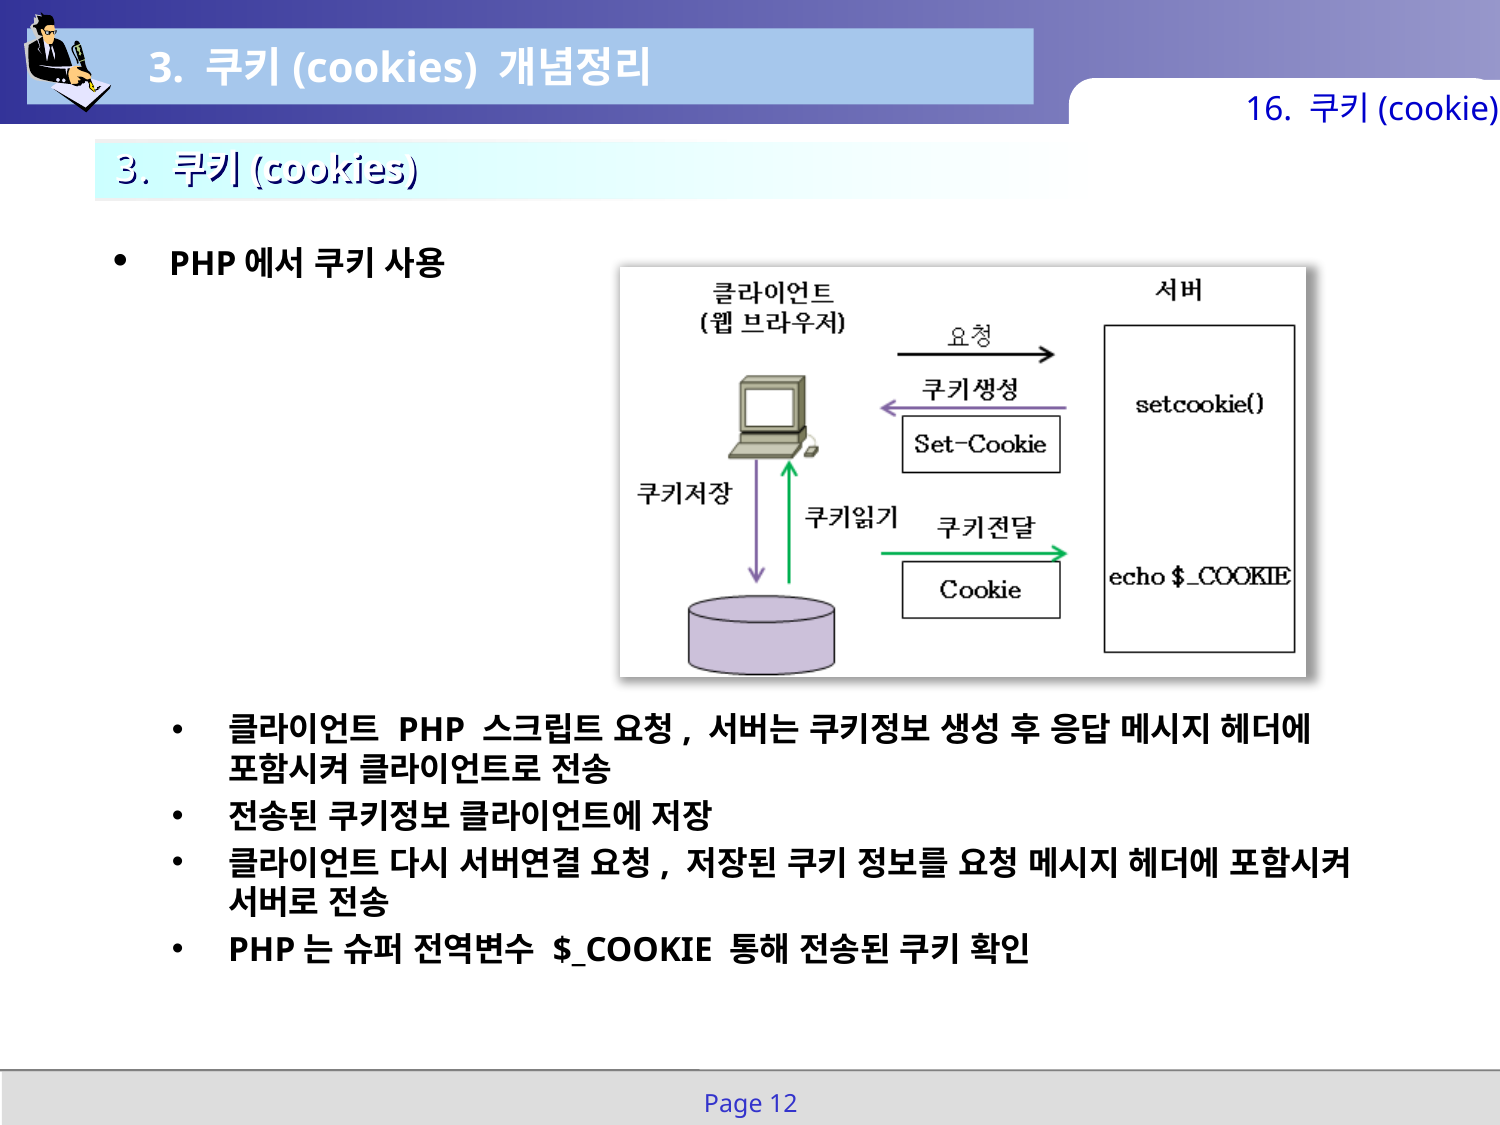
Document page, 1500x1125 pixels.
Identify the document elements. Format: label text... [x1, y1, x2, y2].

text_box 3. 쿠키(cookies) 개념정리 [133, 33, 880, 98]
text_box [95, 136, 1106, 201]
text_box 16. 쿠키(cookie) [1100, 81, 1500, 134]
picture [619, 266, 1306, 677]
slide_number Page 12 [682, 1079, 819, 1124]
text_box PHP에서 쿠키 사용 클라이언트 PHP 스크립트 요청, 서버는 쿠키정보 생성 후 응답 메시지 헤더에 포함시켜 클라이언트로 전송 전송된 쿠키정보 클라이언트에 저장 클라이언트 다시 서버연결 요청, 저장된 쿠키 정보를 요청 메시지 헤더에 포함시켜 서버로 전송 PHP는 슈퍼 전역변수 $_COOKIE 통해 전송된 쿠키 확인 [95, 235, 1419, 992]
